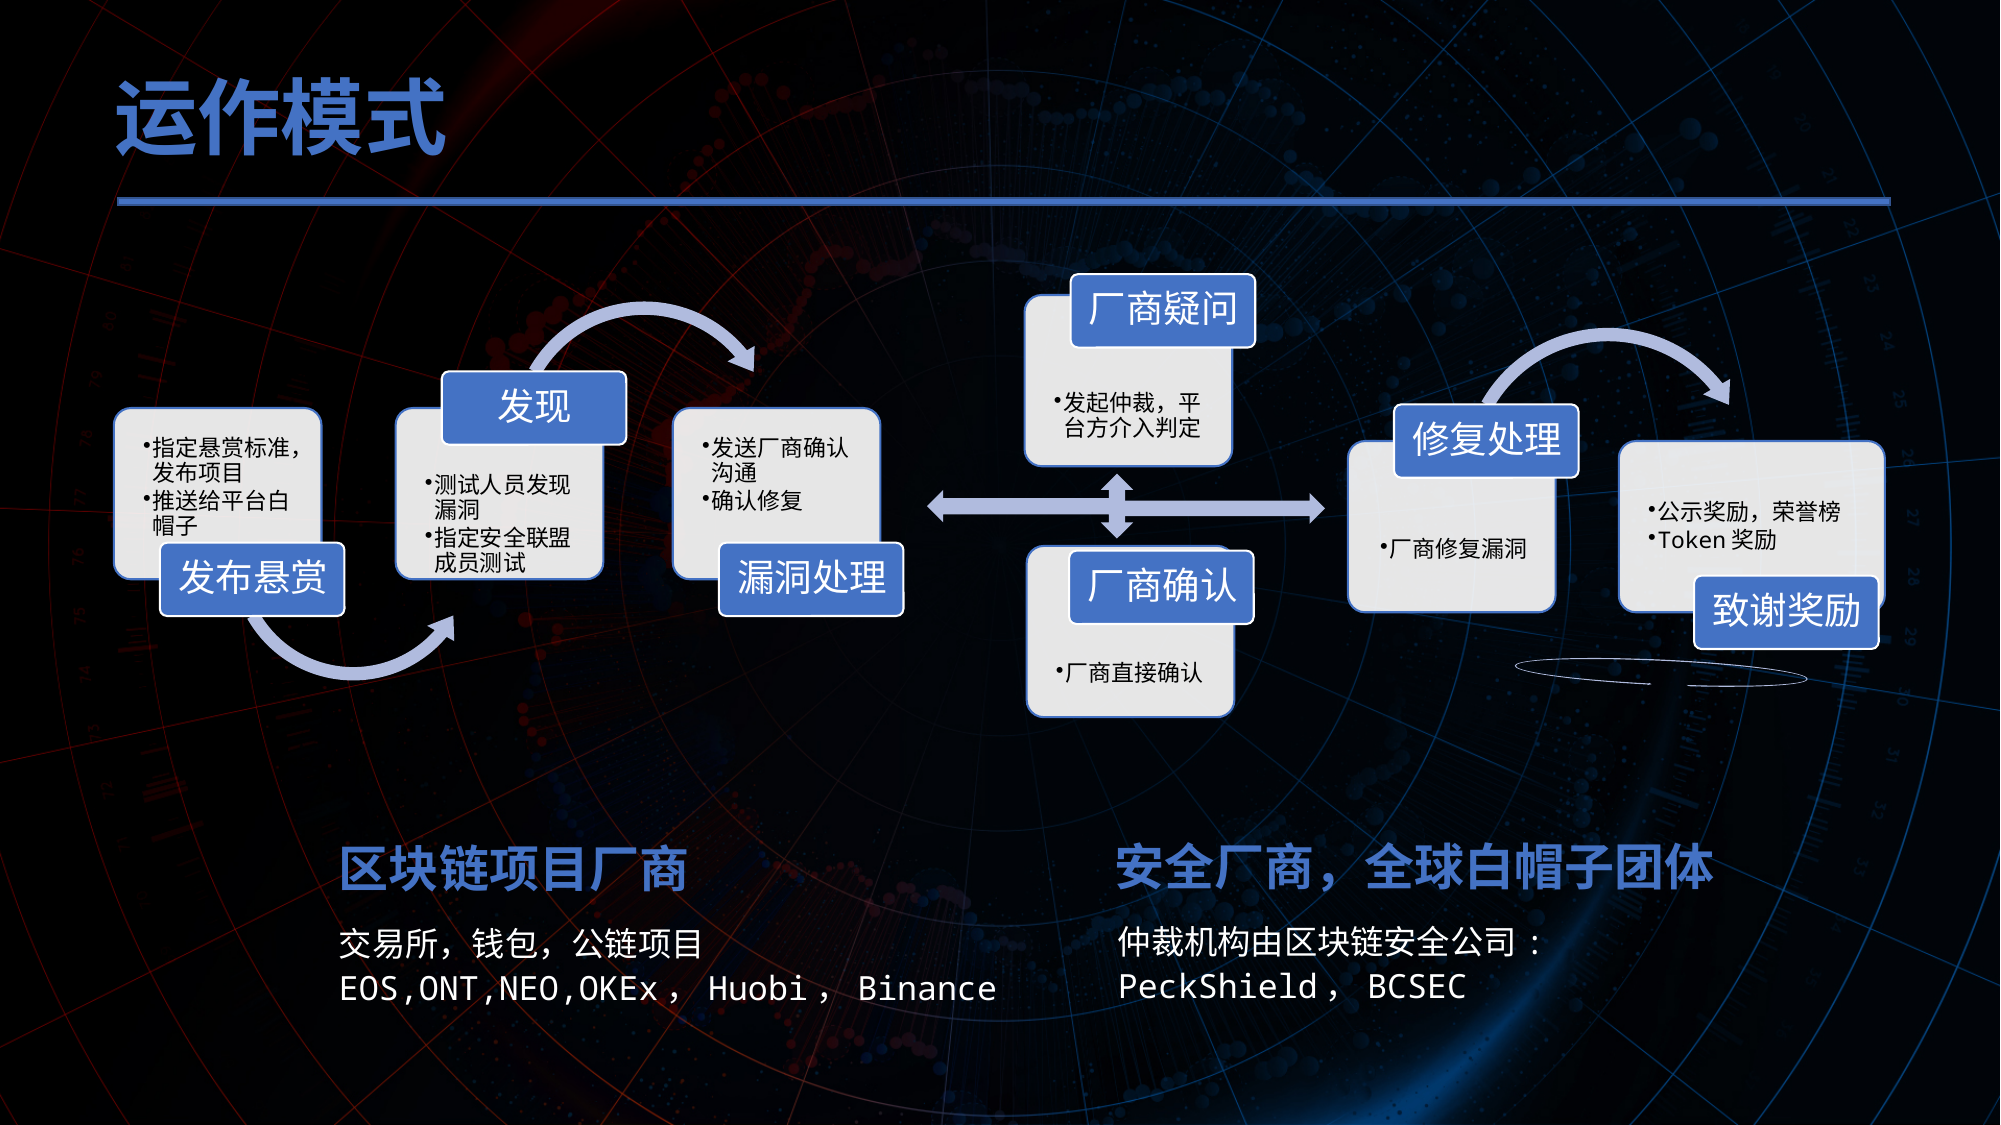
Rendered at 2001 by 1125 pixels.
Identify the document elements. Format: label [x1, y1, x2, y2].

text_box [82, 214, 2000, 774]
picture [0, 0, 2000, 1125]
